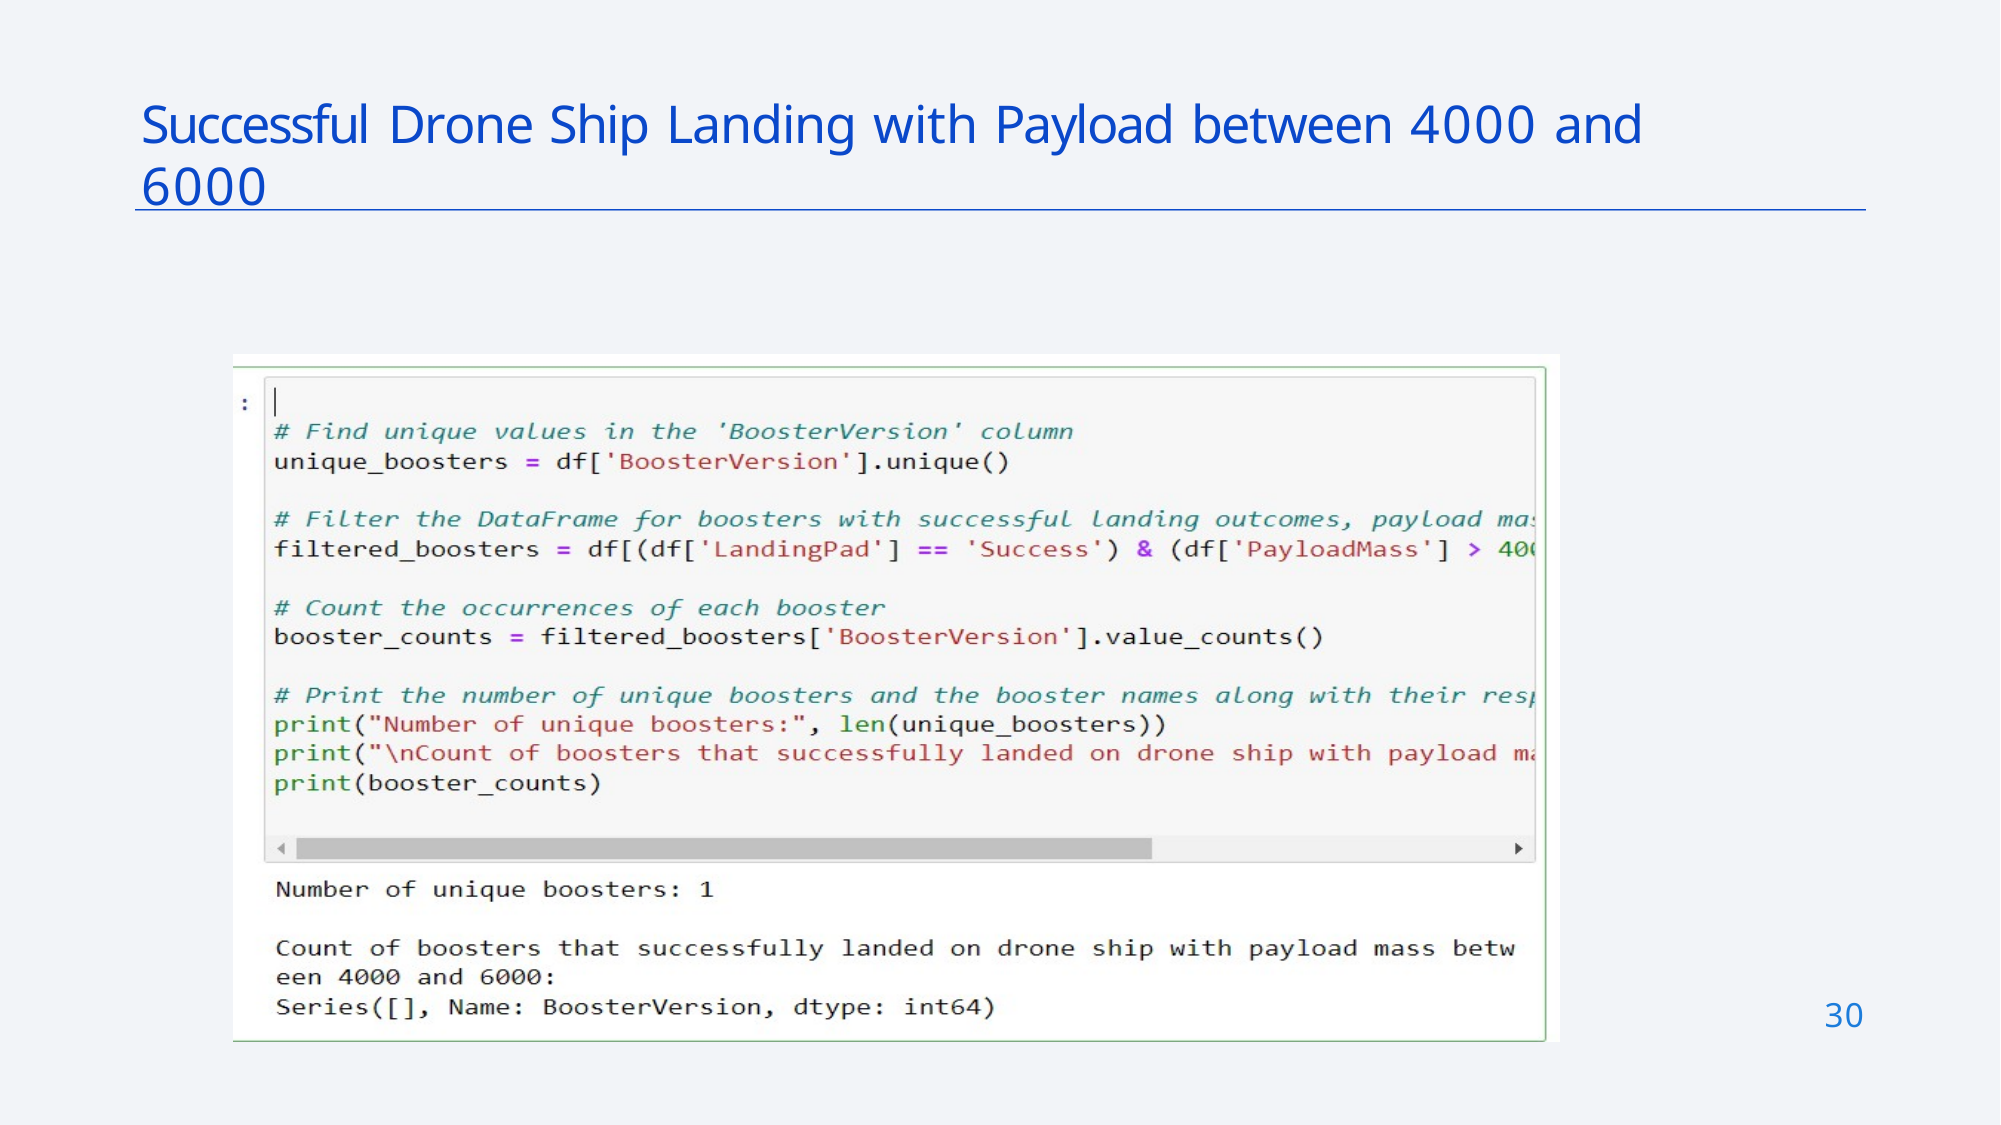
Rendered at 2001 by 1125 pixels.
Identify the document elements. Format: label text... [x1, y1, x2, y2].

title Successful Drone Ship Landing with Payload between 4000 and 6000 [139, 88, 1715, 279]
picture [0, 0, 2000, 1125]
slide_number 30 [1818, 1001, 1871, 1125]
